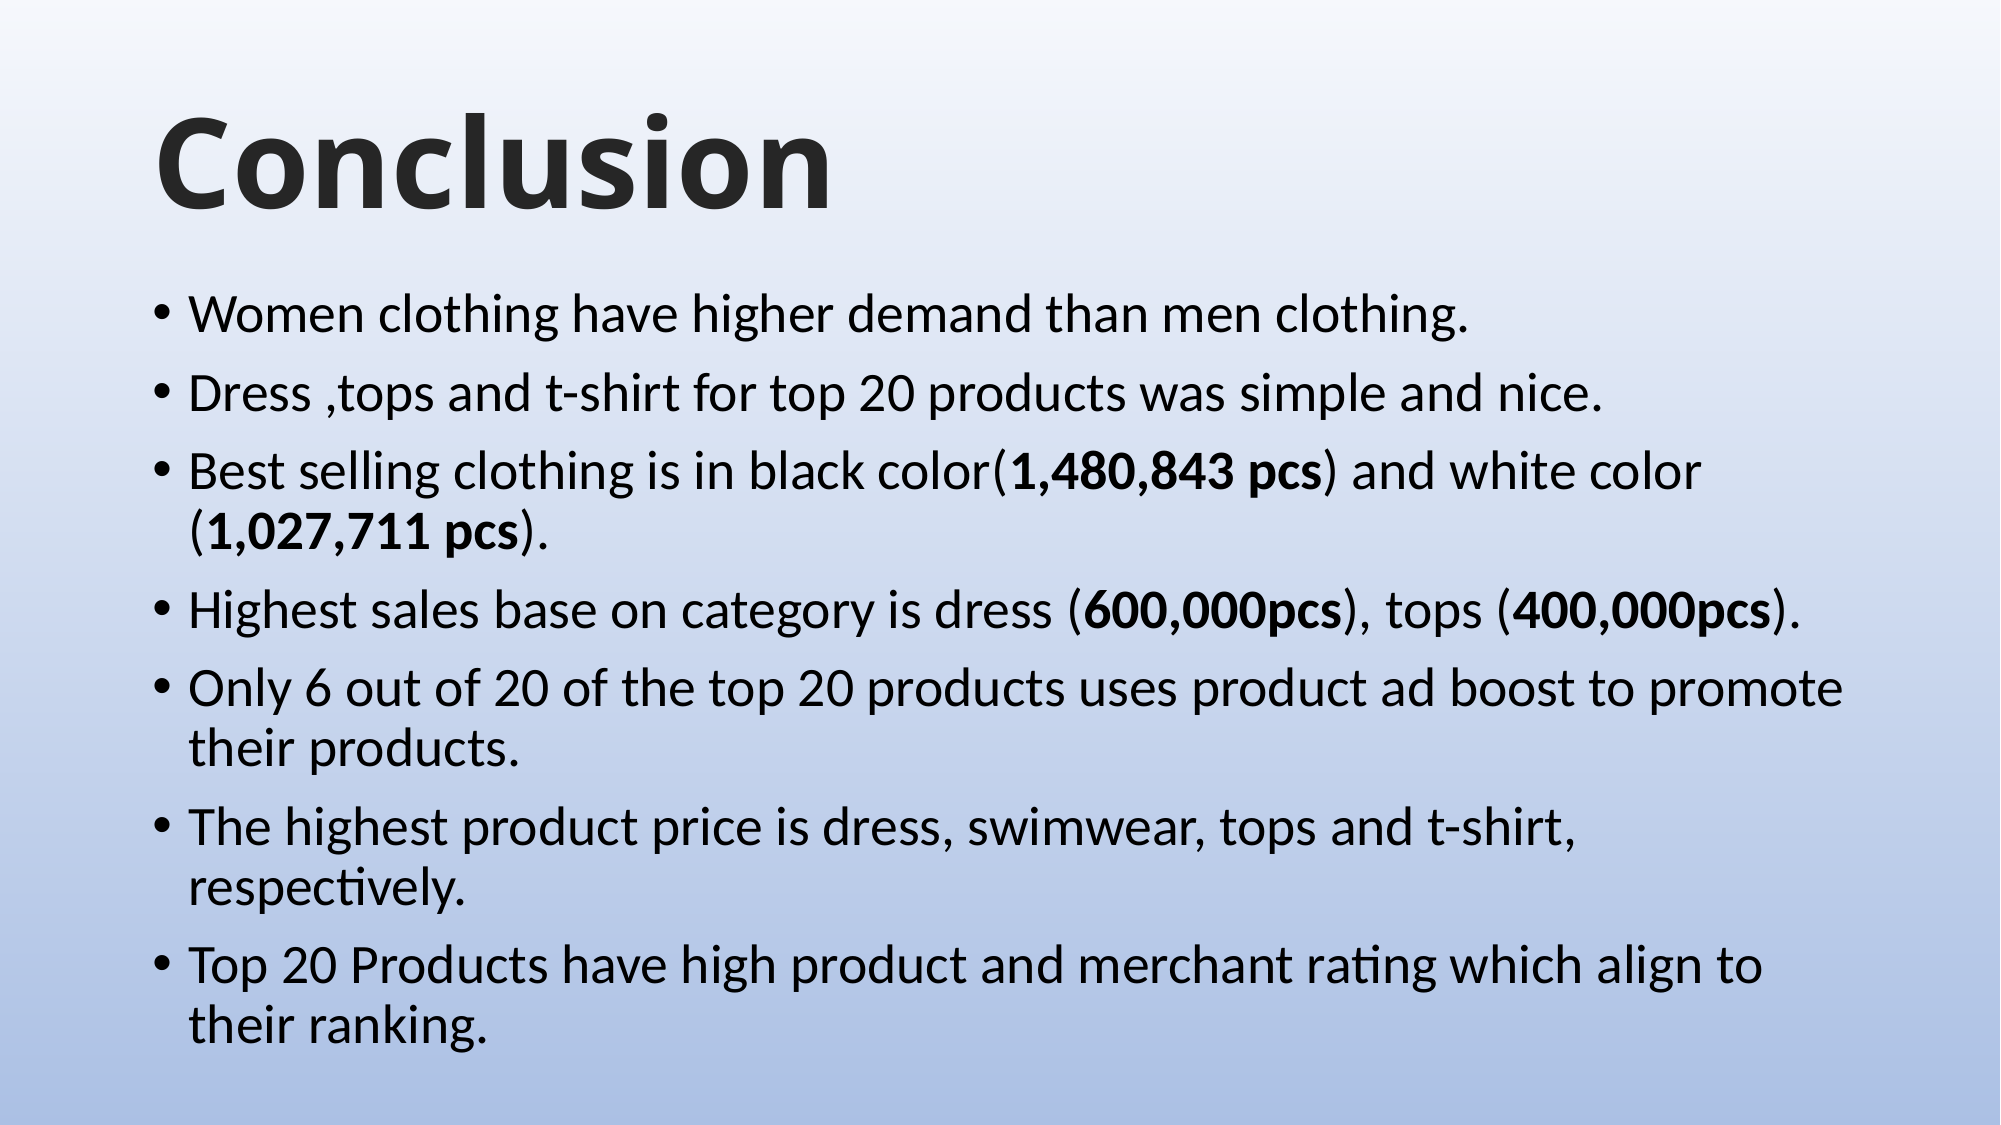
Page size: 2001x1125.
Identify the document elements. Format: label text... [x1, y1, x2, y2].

title Conclusion [137, 59, 1863, 277]
list Women clothing have higher demand than men clothing. Dress ,tops and t-shirt for top 20 products was simple and nice. Best selling clothing is in black color(1,480,843 pcs) and white color (1,027,711 pcs). Highest sales base on category is dress (600,000pcs), tops (400,000pcs). Only 6 out of 20 of the top 20 products uses product ad boost to promote their products. The highest product price is dress, swimwear, tops and t-shirt, respectively. Top 20 Products have high product and merchant rating which align to their ranking. [137, 277, 1863, 1066]
